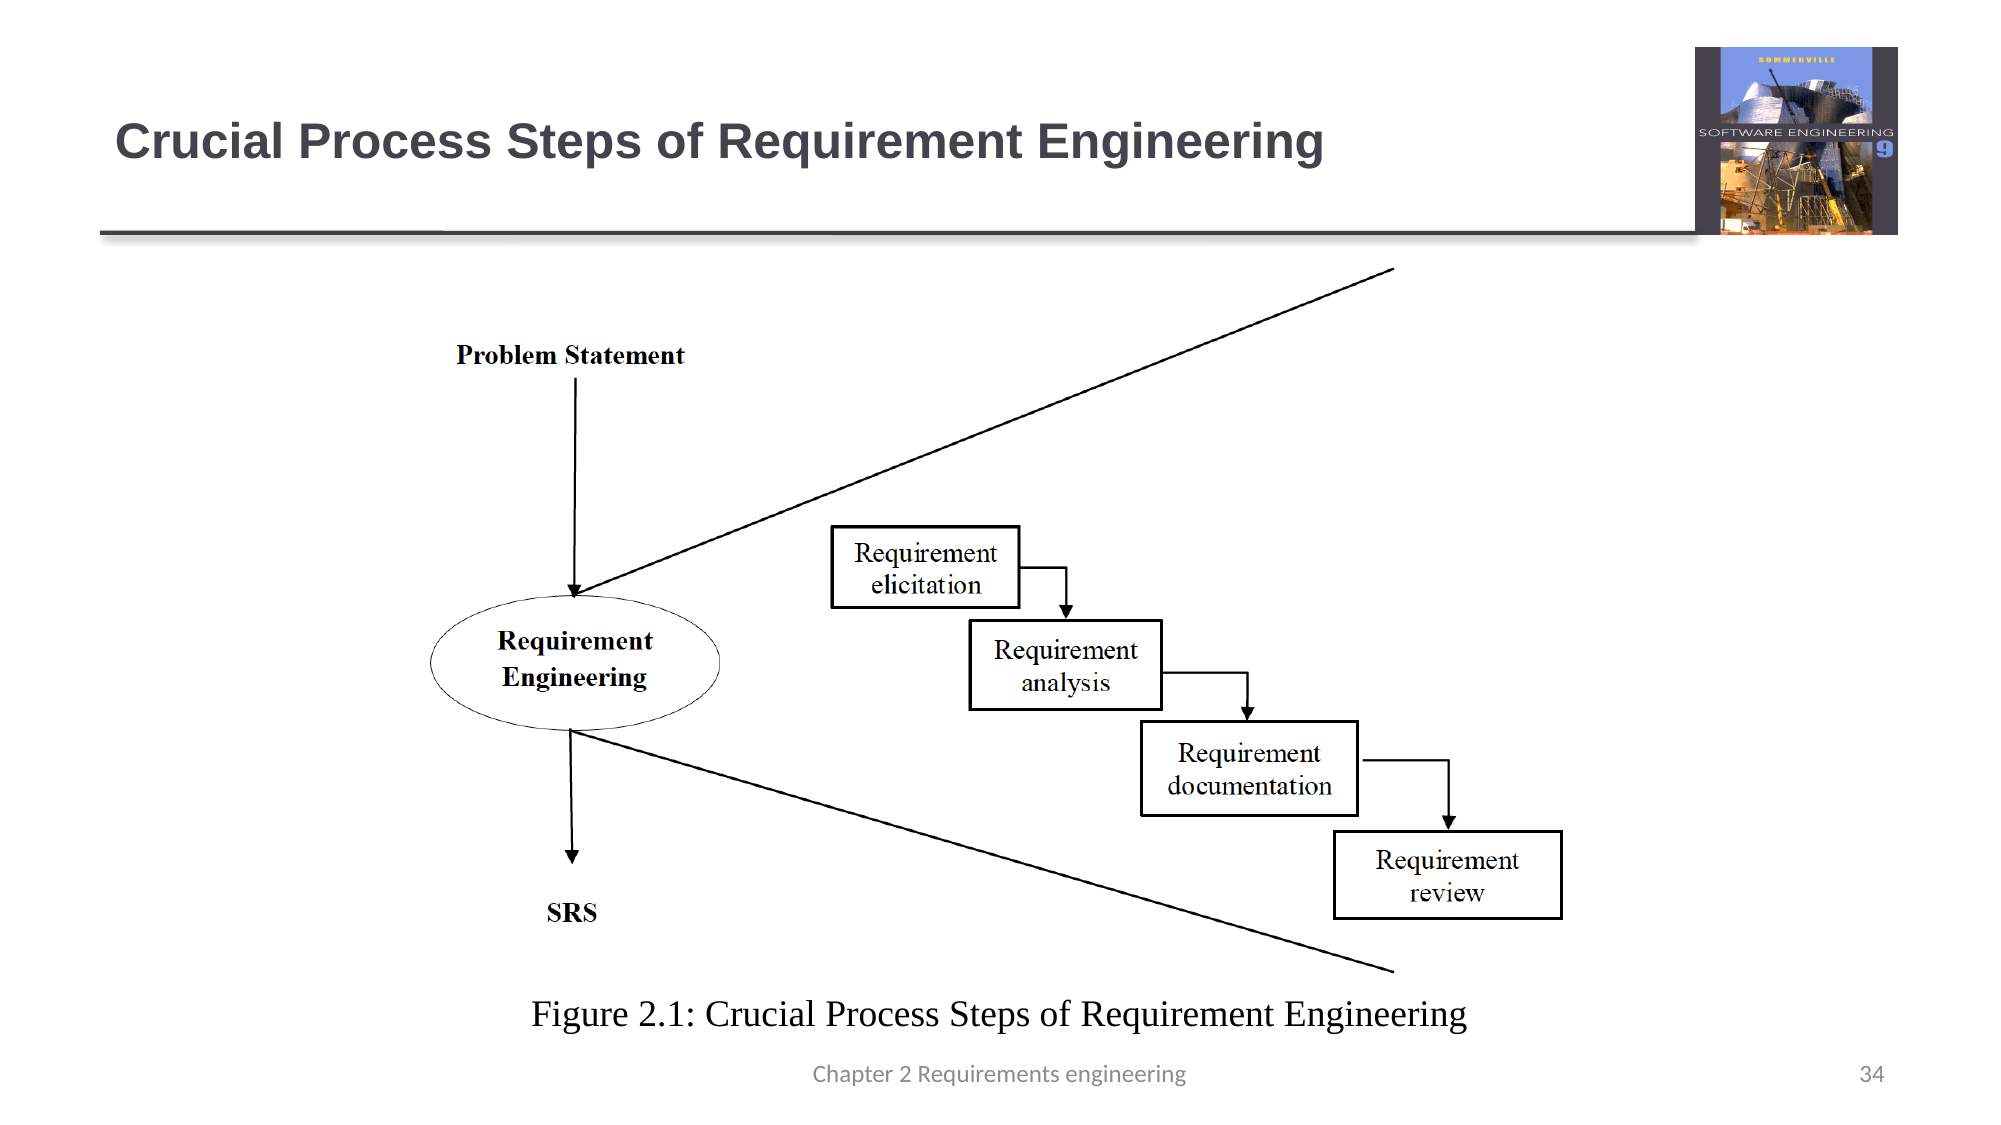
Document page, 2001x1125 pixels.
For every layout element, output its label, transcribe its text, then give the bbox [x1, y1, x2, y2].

text_box Figure 2.1: Crucial Process Steps of Requirement Engineering [487, 1014, 1513, 1042]
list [395, 262, 1605, 1006]
slide_number 34 [1433, 1042, 1900, 1103]
picture [1696, 47, 1898, 235]
footer Chapter 2 Requirements engineering [683, 1042, 1317, 1103]
title Crucial Process Steps of Requirement Engineering [99, 44, 1696, 233]
